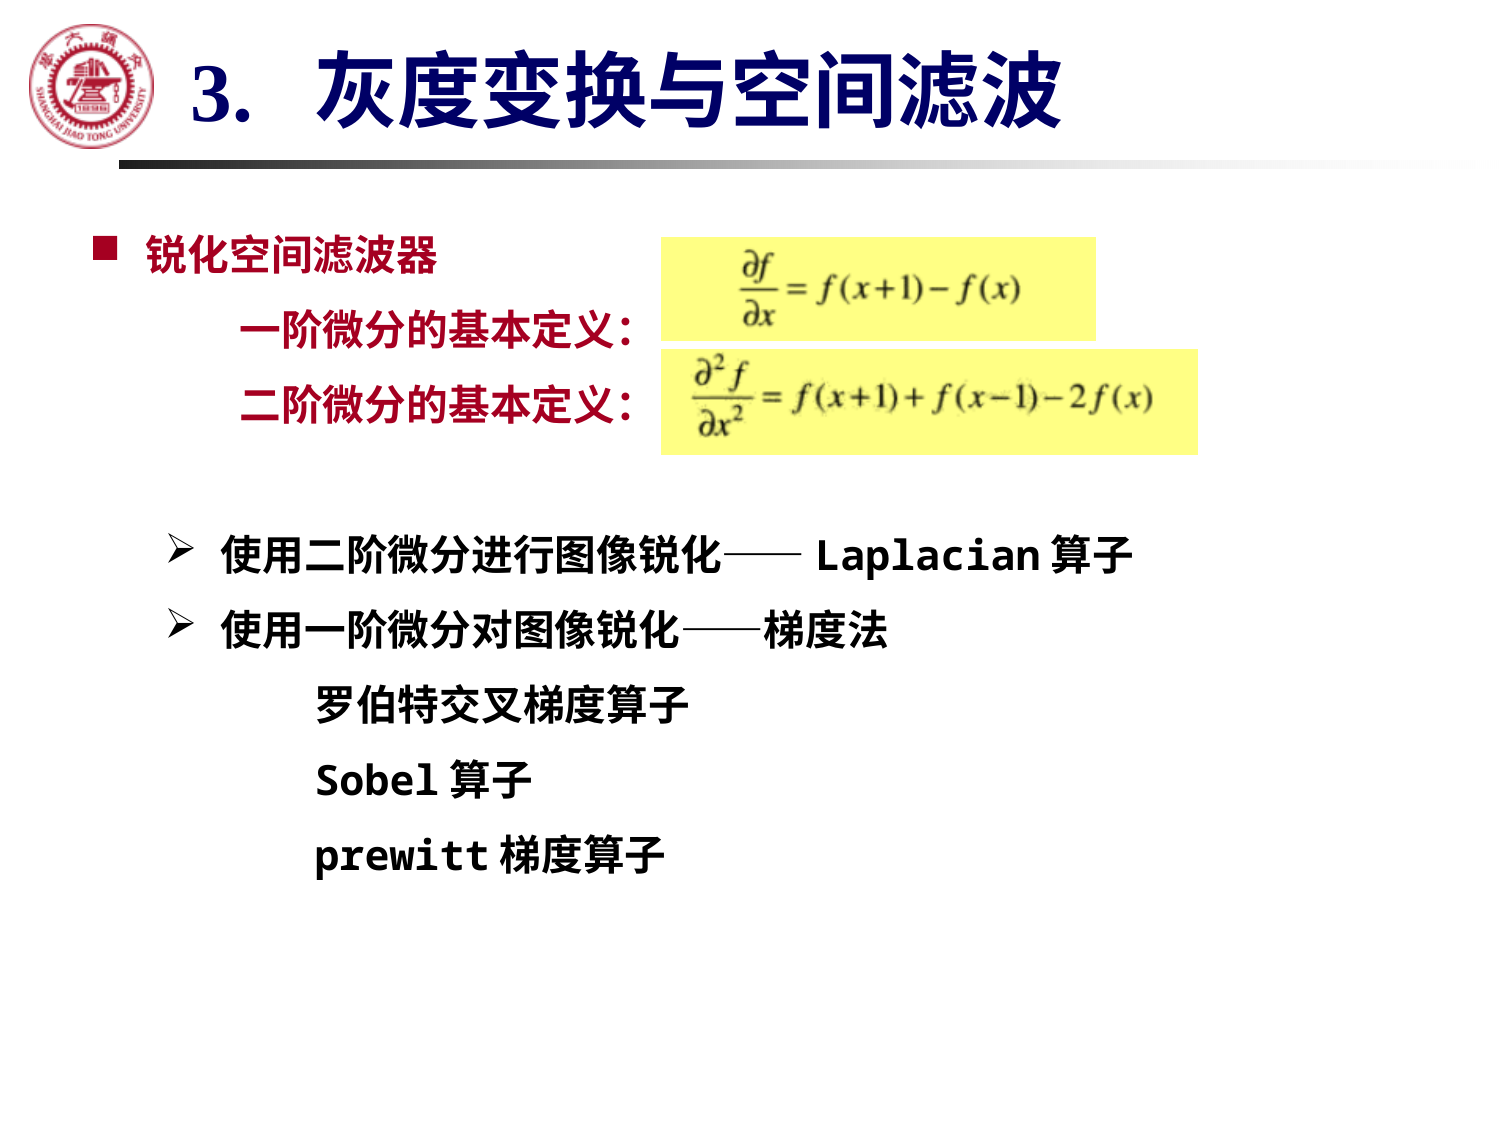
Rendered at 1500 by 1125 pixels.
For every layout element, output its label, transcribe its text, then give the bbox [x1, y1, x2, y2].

text_box 锐化空间滤波器 一阶微分的基本定义： 二阶微分的基本定义： 使用二阶微分进行图像锐化——Laplacian算子 使用一阶微分对图像锐化——梯度法 罗伯特交叉梯度算子 Sobel算子 prewitt梯度算子 [74, 196, 1339, 886]
picture [29, 24, 154, 149]
picture [661, 237, 1097, 341]
picture [661, 349, 1198, 455]
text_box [119, 30, 1500, 169]
